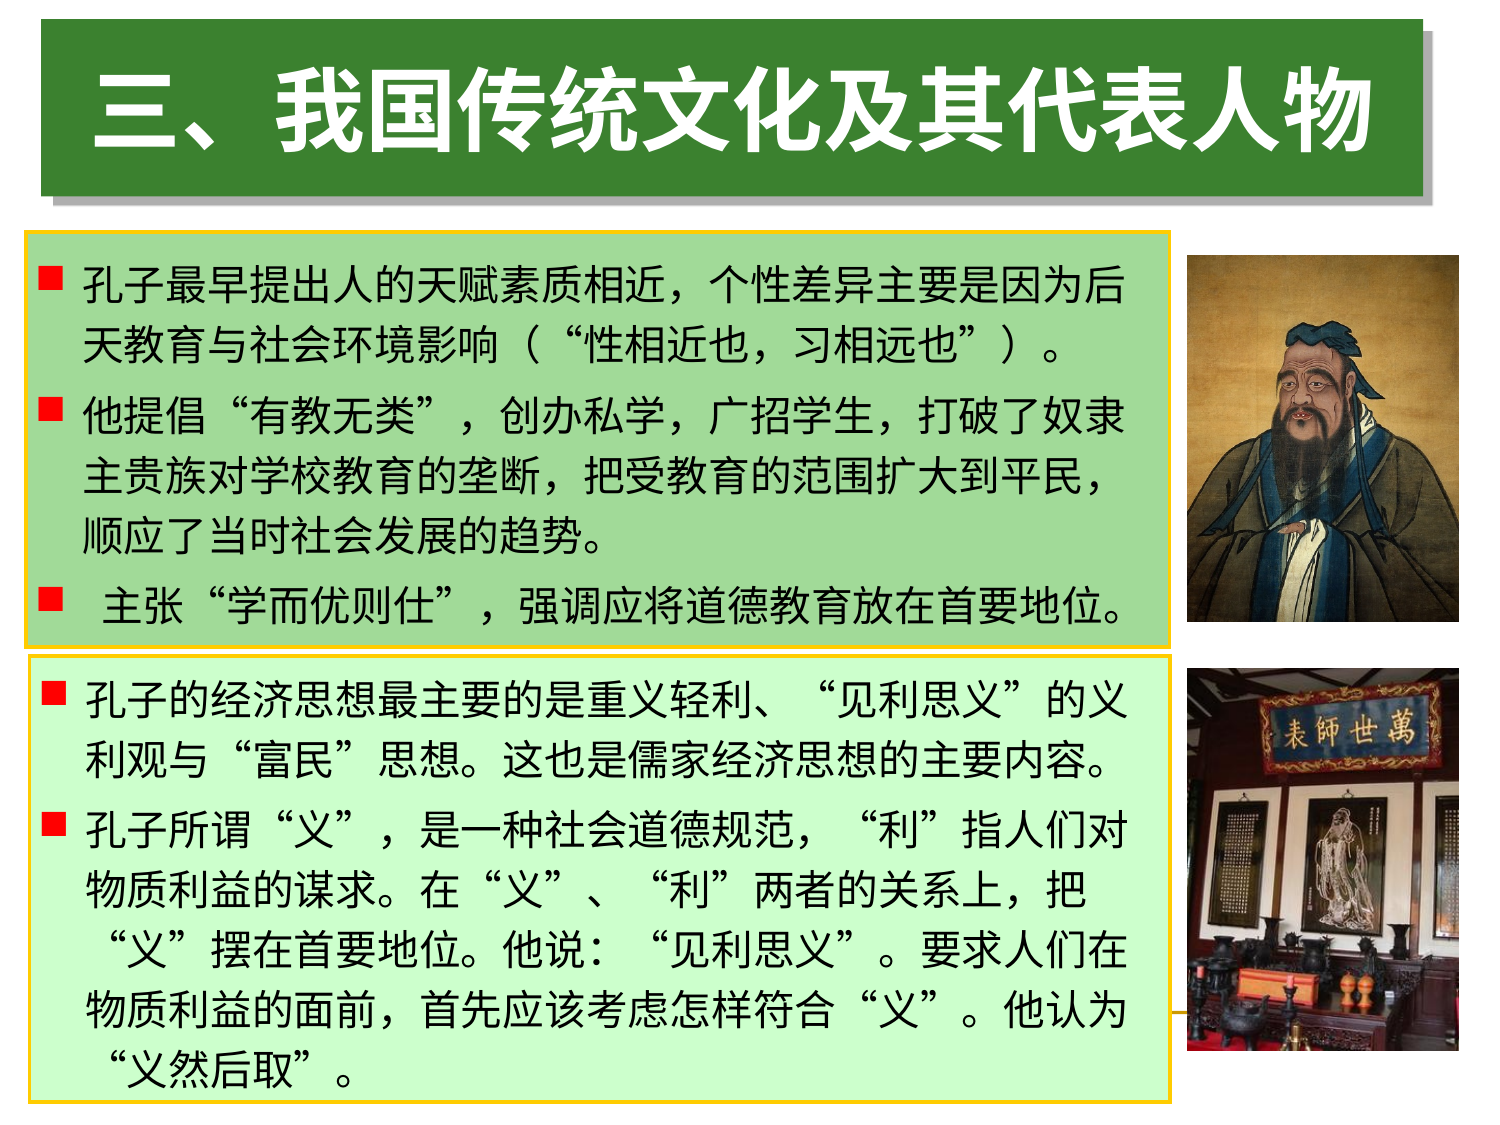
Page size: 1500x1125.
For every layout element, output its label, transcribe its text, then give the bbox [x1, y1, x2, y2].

slide_number [1074, 1023, 1426, 1100]
picture [1186, 668, 1459, 1051]
picture [1186, 255, 1459, 622]
text_box 孔子最早提出人的天赋素质相近，个性差异主要是因为后天教育与社会环境影响（“性相近也，习相远也”）。 他提倡“有教无类”，创办私学，广招学生，打破了奴隶主贵族对学校教育的垄断，把受教育的范围扩大到平民，顺应了当时社会发展的趋势。 主张“学而优则仕”，强调应将道德教育放在首要地位。 [26, 231, 1170, 647]
text_box 孔子的经济思想最主要的是重义轻利、“见利思义”的义利观与“富民”思想。这也是儒家经济思想的主要内容。 孔子所谓“义”，是一种社会道德规范，“利”指人们对物质利益的谋求。在“义”、“利”两者的关系上，把“义”摆在首要地位。他说：“见利思义”。要求人们在物质利益的面前，首先应该考虑怎样符合“义”。他认为“义然后取”。 [29, 655, 1170, 1103]
text_box 三、我国传统文化及其代表人物 [41, 19, 1424, 197]
